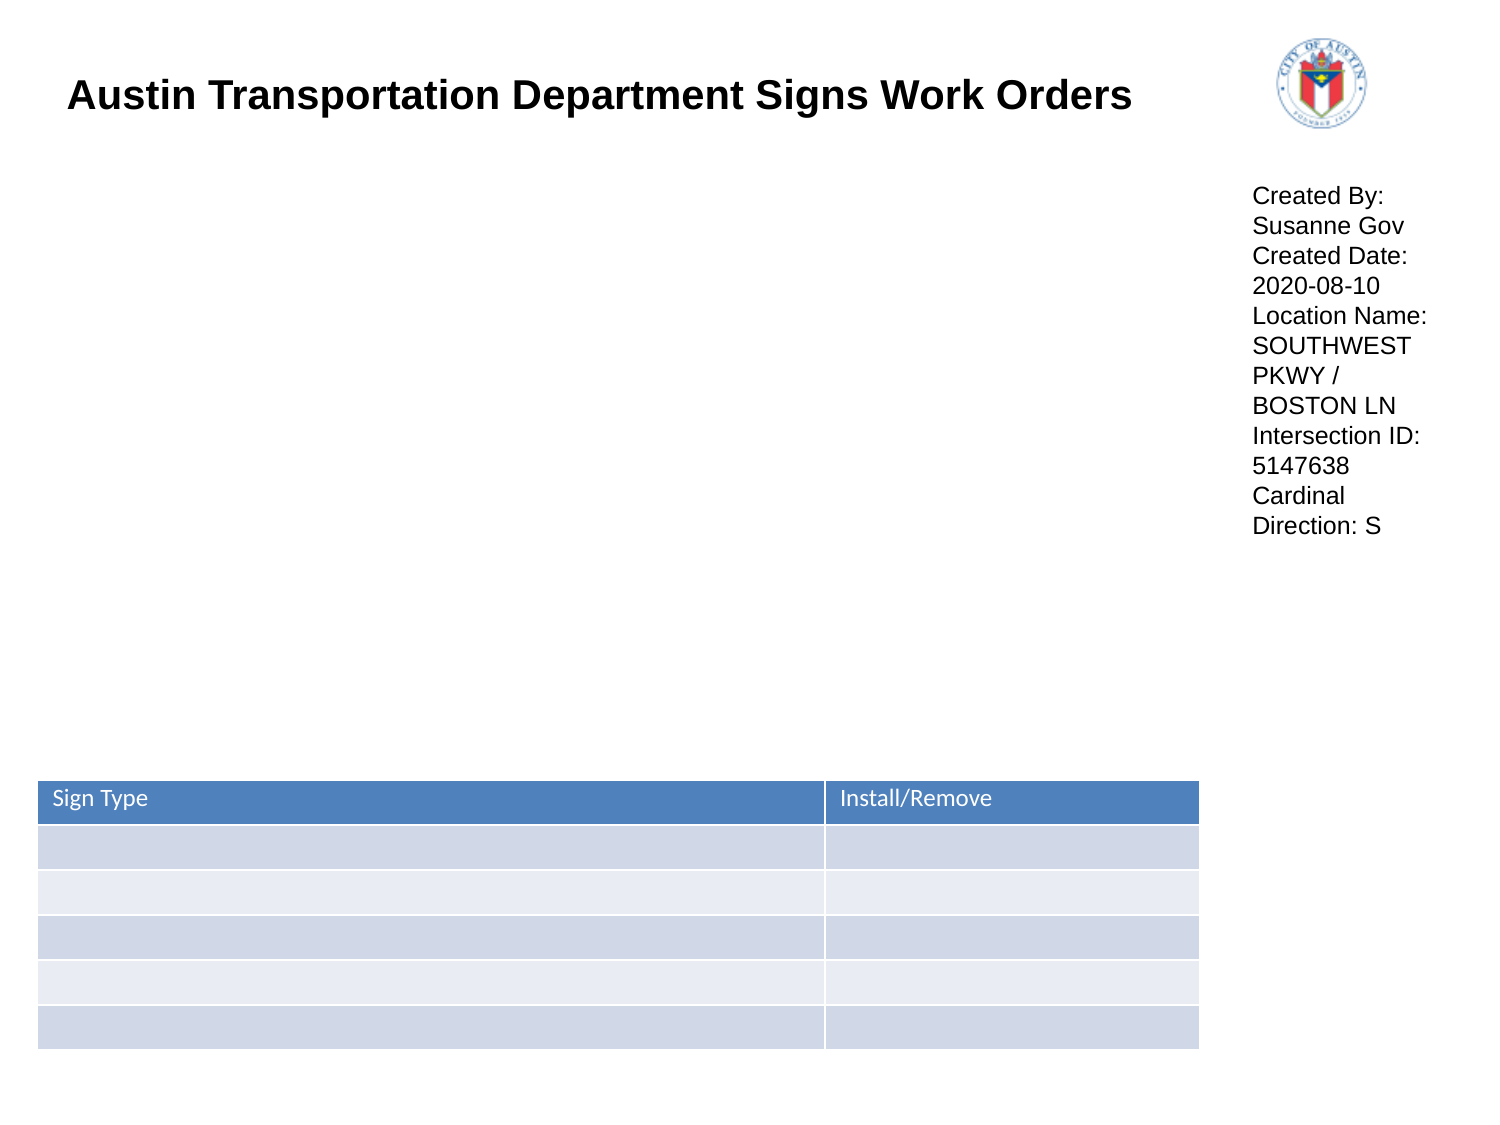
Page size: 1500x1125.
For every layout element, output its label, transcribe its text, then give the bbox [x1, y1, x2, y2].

table_cell [826, 871, 1199, 914]
text_box Austin Transportation Department Signs Work Orders [51, 60, 1149, 125]
table_cell [826, 1006, 1199, 1049]
text_box Created By: Susanne Gov Created Date: 2020-08-10 Location Name: SOUTHWEST PKWY / BOSTON LN Intersection ID: 5147638 Cardinal Direction: S [1237, 172, 1463, 547]
table_cell [826, 916, 1199, 959]
table_cell [38, 961, 824, 1004]
table_cell [38, 916, 824, 959]
table_cell [38, 871, 824, 914]
table_cell [826, 961, 1199, 1004]
picture [1274, 37, 1369, 132]
table_header Sign Type [38, 781, 824, 824]
table_cell [826, 826, 1199, 869]
table_header Install/Remove [826, 781, 1199, 824]
table_cell [38, 1006, 824, 1049]
table_cell [38, 826, 824, 869]
